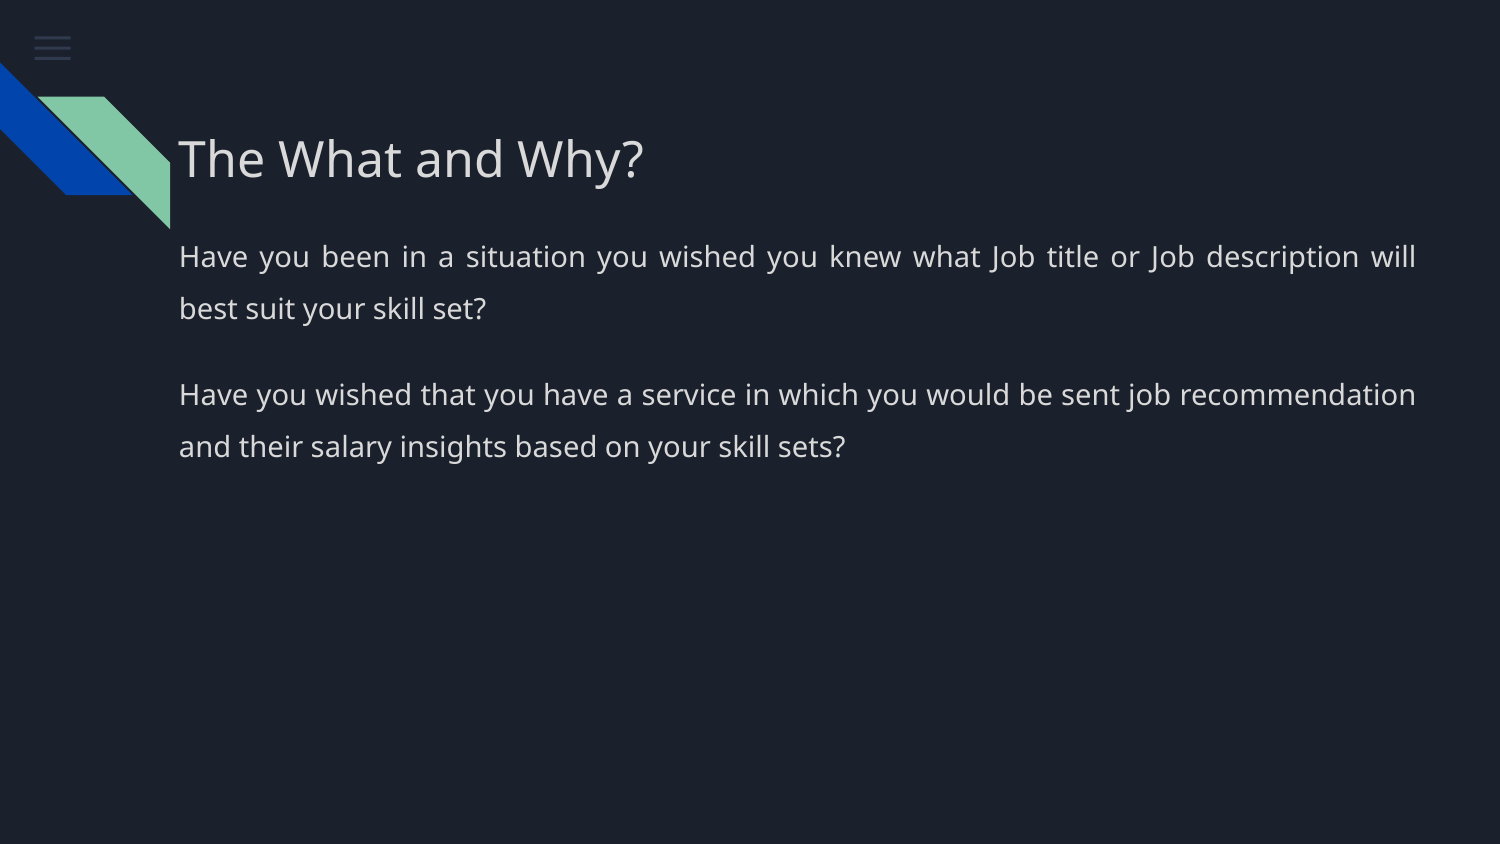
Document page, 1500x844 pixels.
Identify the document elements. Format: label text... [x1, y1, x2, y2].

list The What and Why? Have you been in a situation you wished you knew what Job title or Job description will best suit your skill set? Have you wished that you have a service in which you would be sent job recommendation and their salary insights based on your skill sets? [163, 112, 1433, 796]
